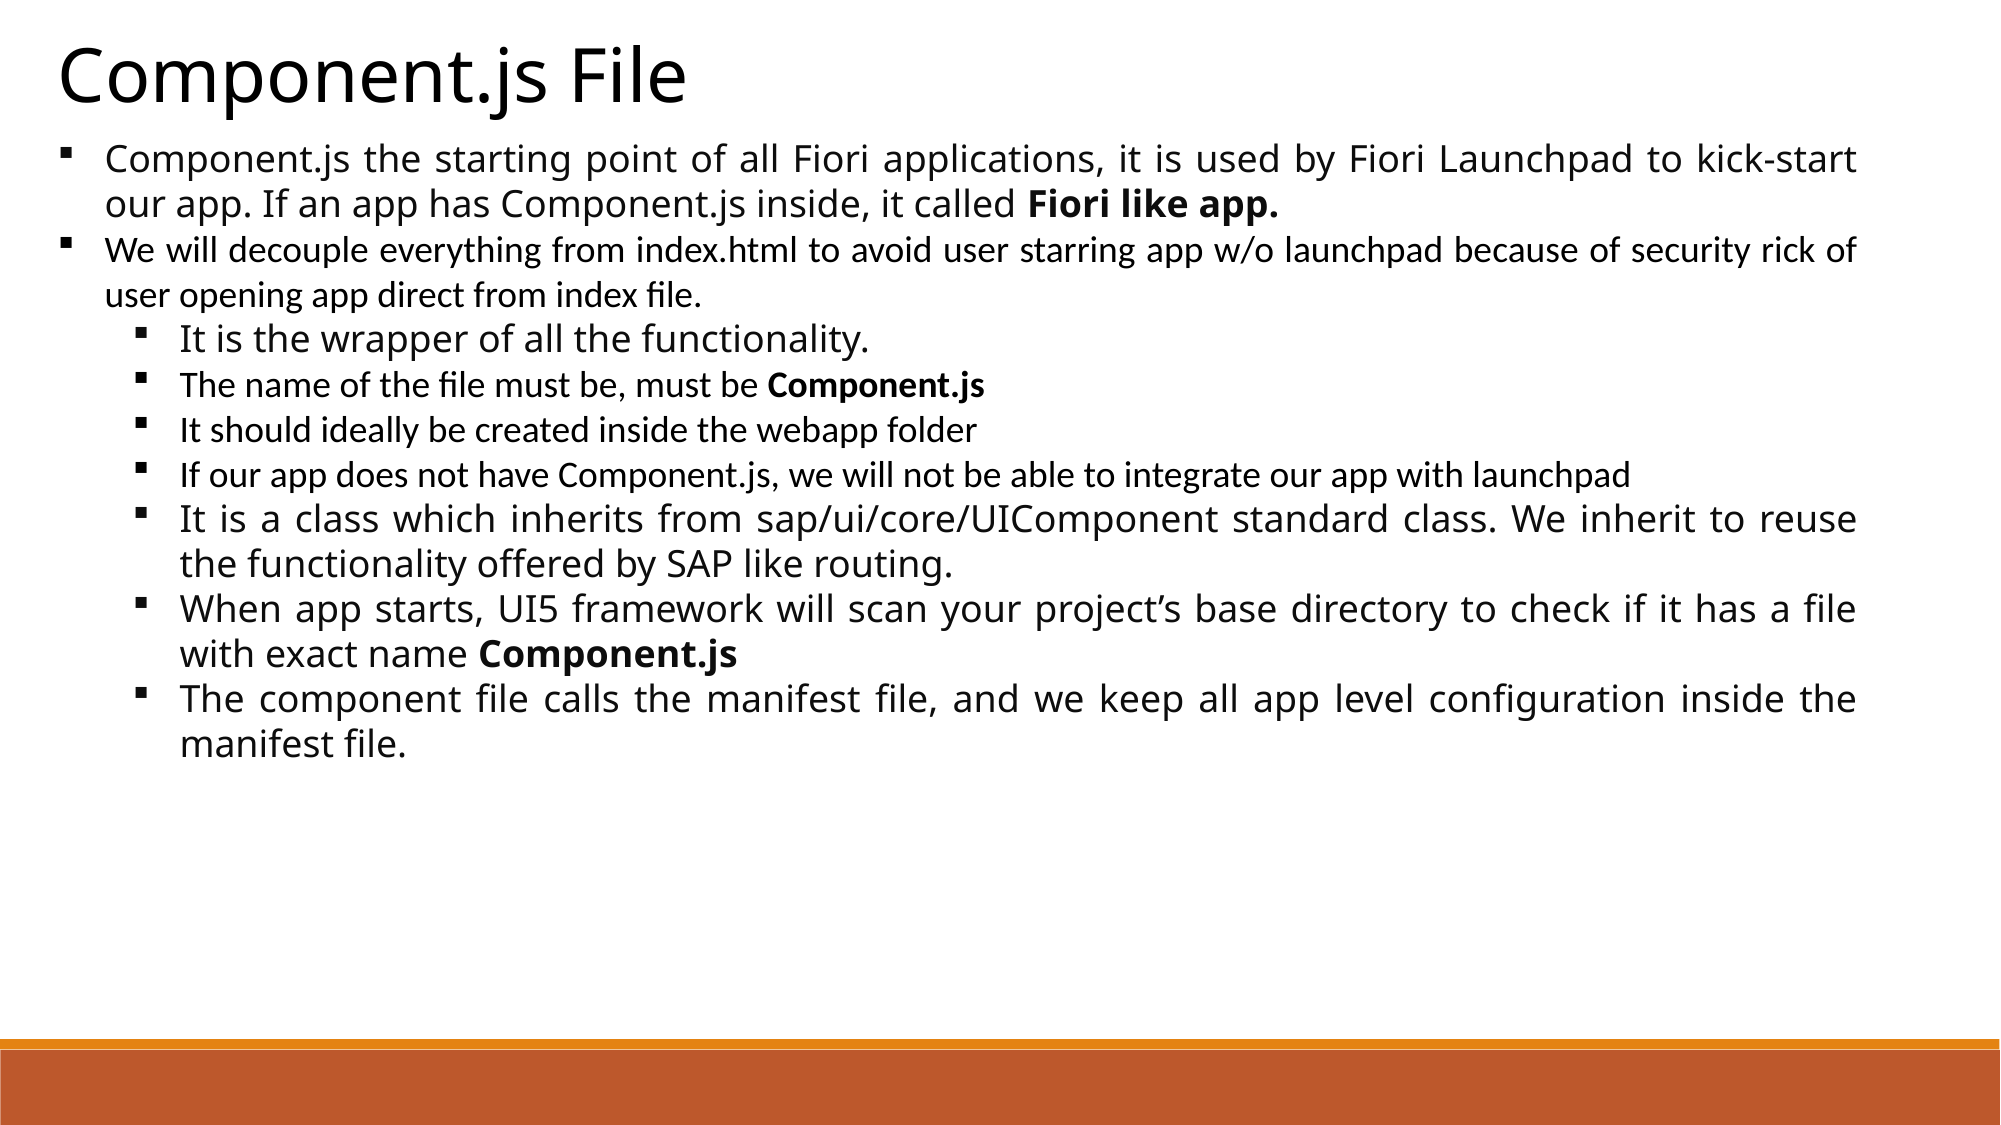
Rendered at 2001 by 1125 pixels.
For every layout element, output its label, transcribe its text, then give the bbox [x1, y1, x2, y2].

text_box Component.js the starting point of all Fiori applications, it is used by Fiori Launchpad to kick-start our app. If an app has Component.js inside, it called Fiori like app. We will decouple everything from index.html to avoid user starring app w/o launchpad because of security rick of user opening app direct from index file. It is the wrapper of all the functionality. The name of the file must be, must be Component.js It should ideally be created inside the webapp folder If our app does not have Component.js, we will not be able to integrate our app with launchpad It is a class which inherits from sap/ui/core/UIComponent standard class. We inherit to reuse the functionality offered by SAP like routing. When app starts, UI5 framework will scan your project’s base directory to check if it has a file with exact name Component.js The component file calls the manifest file, and we keep all app level configuration inside the manifest file. [42, 127, 1874, 818]
text_box Component.js File [42, 30, 1874, 127]
